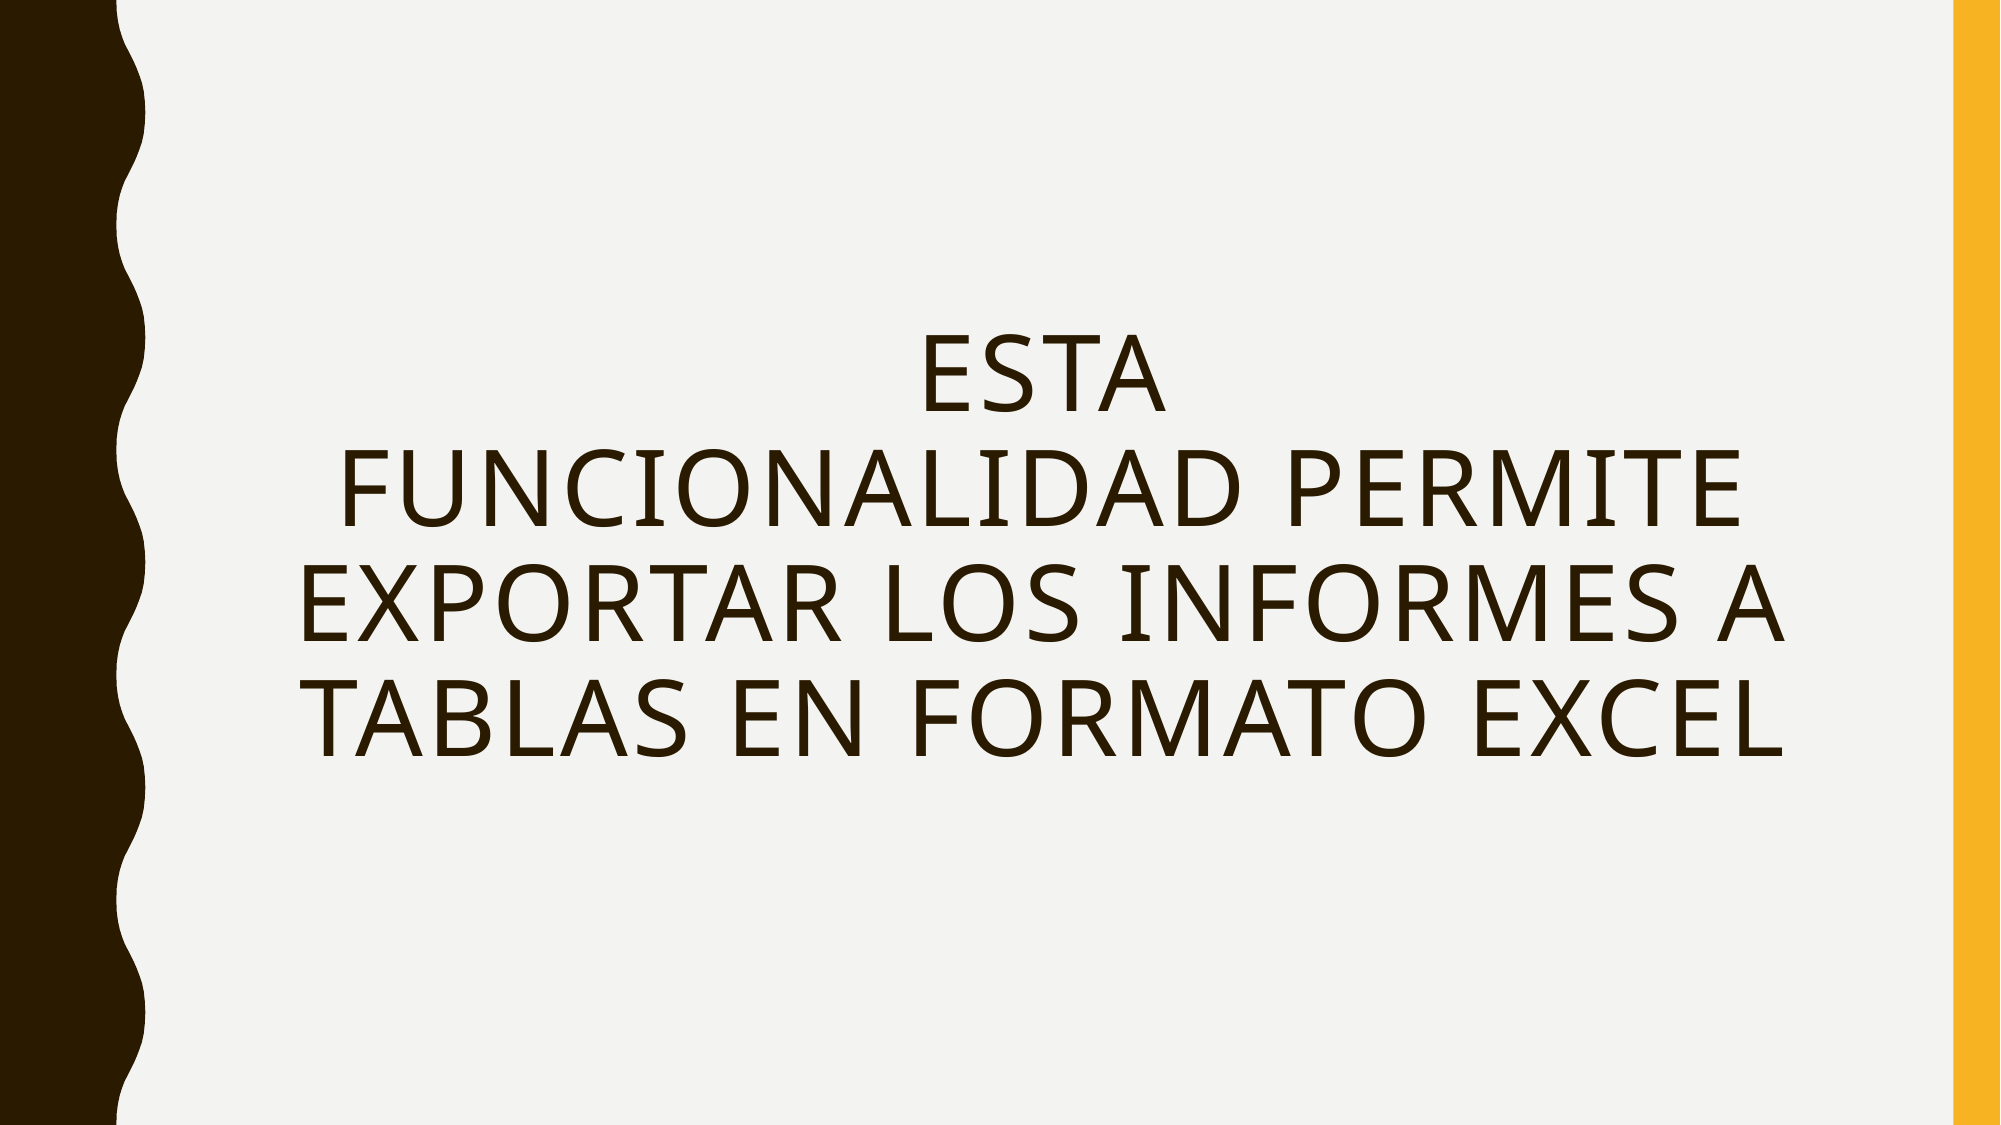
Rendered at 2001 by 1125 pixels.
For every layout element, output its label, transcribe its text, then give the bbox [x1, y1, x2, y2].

title Esta funcionalidad permite exportar los informes a tablas en formato excel [210, 312, 1878, 1125]
